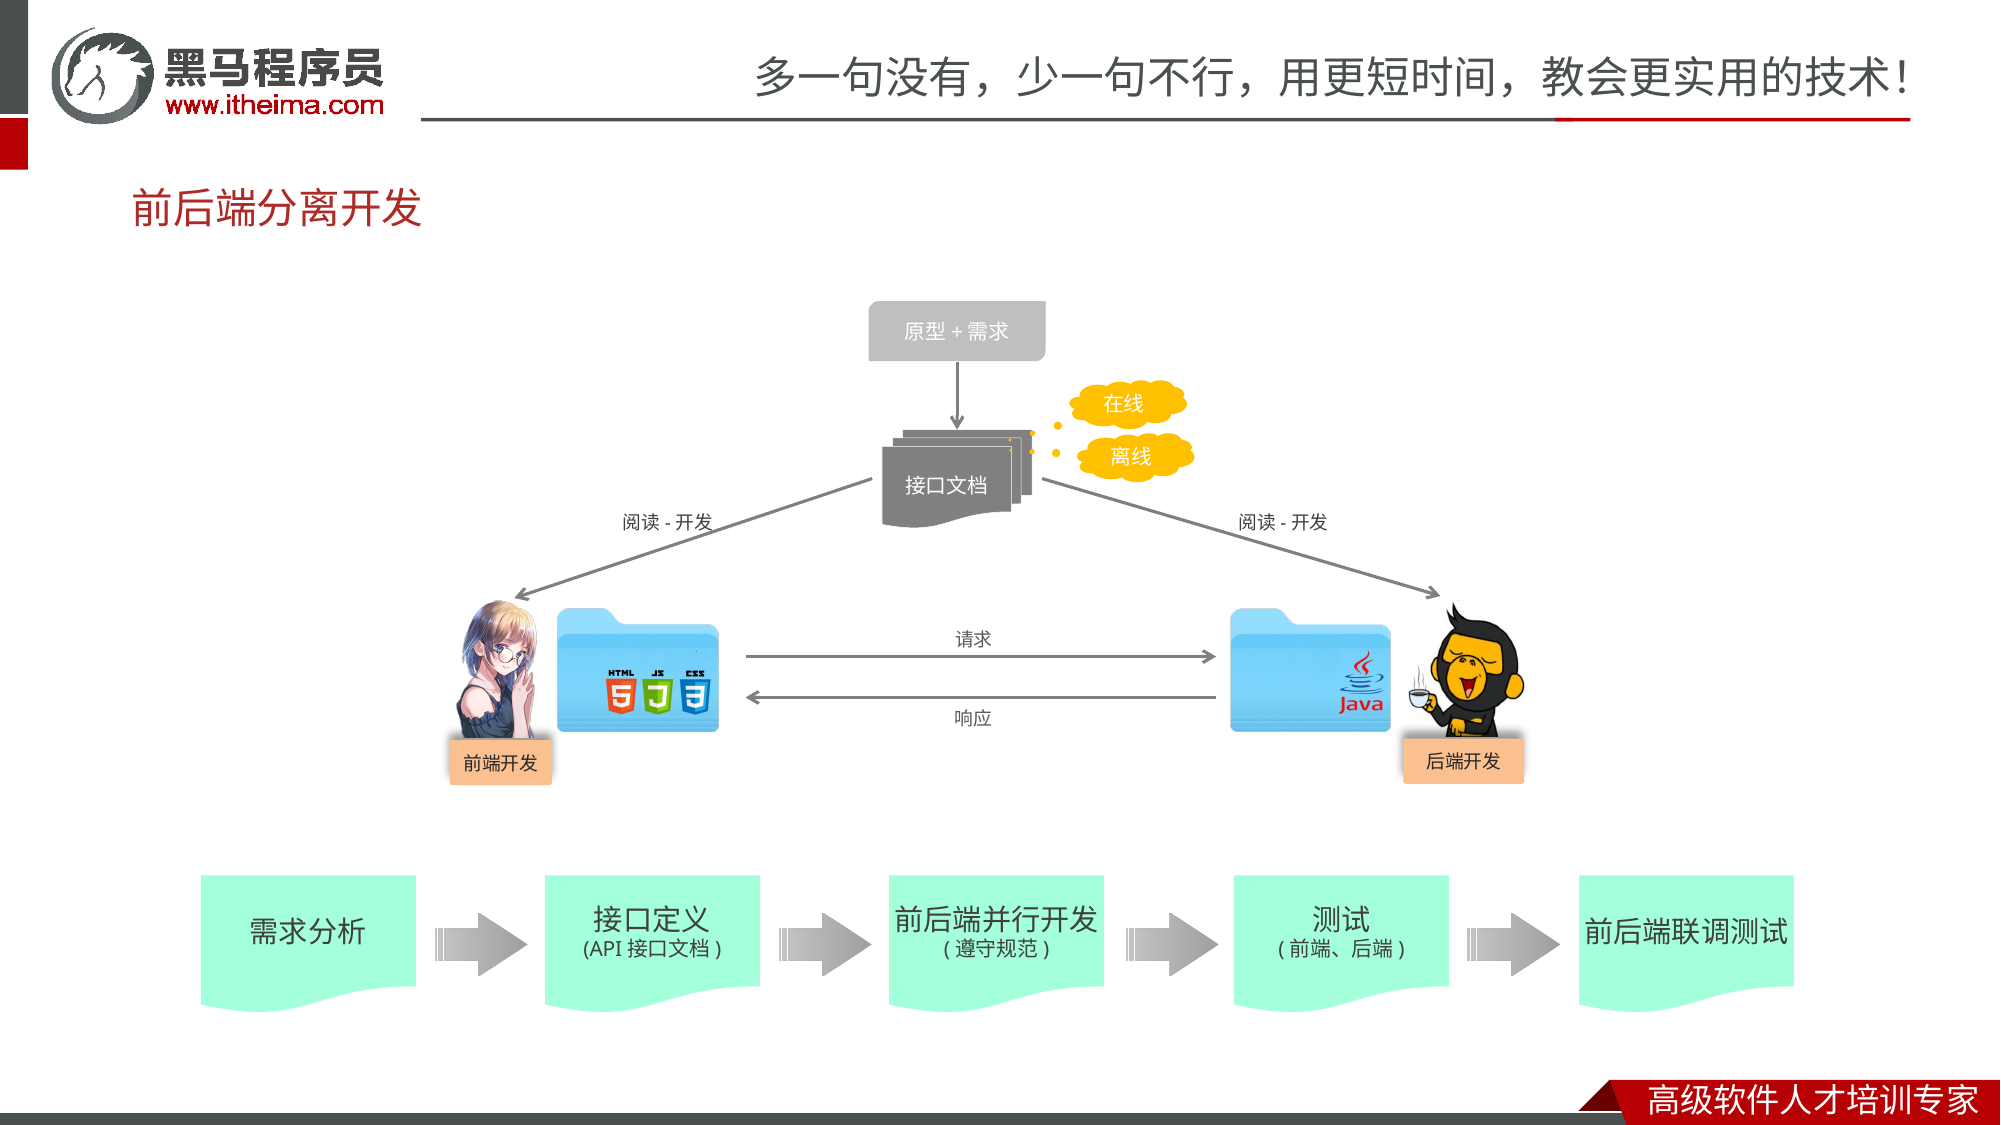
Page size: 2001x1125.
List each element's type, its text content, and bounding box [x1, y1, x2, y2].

text_box 在线 [1051, 419, 1064, 432]
text_box 需求分析 [198, 873, 418, 1015]
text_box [449, 599, 552, 786]
text_box [1124, 910, 1221, 979]
text_box 在线 [1067, 378, 1189, 432]
text_box 前后端联调测试 [1576, 873, 1797, 1015]
picture [50, 26, 384, 125]
picture [557, 608, 719, 733]
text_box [1403, 600, 1525, 784]
text_box [1465, 910, 1563, 979]
text_box 原型+需求 [866, 298, 1048, 364]
text_box 接口定义 (API接口文档) [542, 873, 763, 1015]
text_box [432, 910, 530, 979]
text_box 离线 [1074, 431, 1197, 477]
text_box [1041, 478, 1441, 597]
title 前后端分离开发 [116, 164, 1872, 250]
text_box 前后端并行开发 (遵守规范) [887, 873, 1107, 1015]
picture [1230, 608, 1392, 733]
text_box 测试 (前端、后端) [1231, 873, 1452, 1015]
text_box 在线 [1027, 428, 1038, 438]
text_box 在线 [1006, 436, 1014, 444]
text_box 接口文档 [879, 427, 1035, 530]
text_box 离线 [1027, 446, 1037, 457]
text_box [777, 910, 874, 979]
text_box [745, 697, 1217, 738]
text_box 离线 [1007, 447, 1015, 454]
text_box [514, 478, 873, 599]
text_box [745, 620, 1217, 659]
text_box 离线 [1050, 446, 1063, 460]
